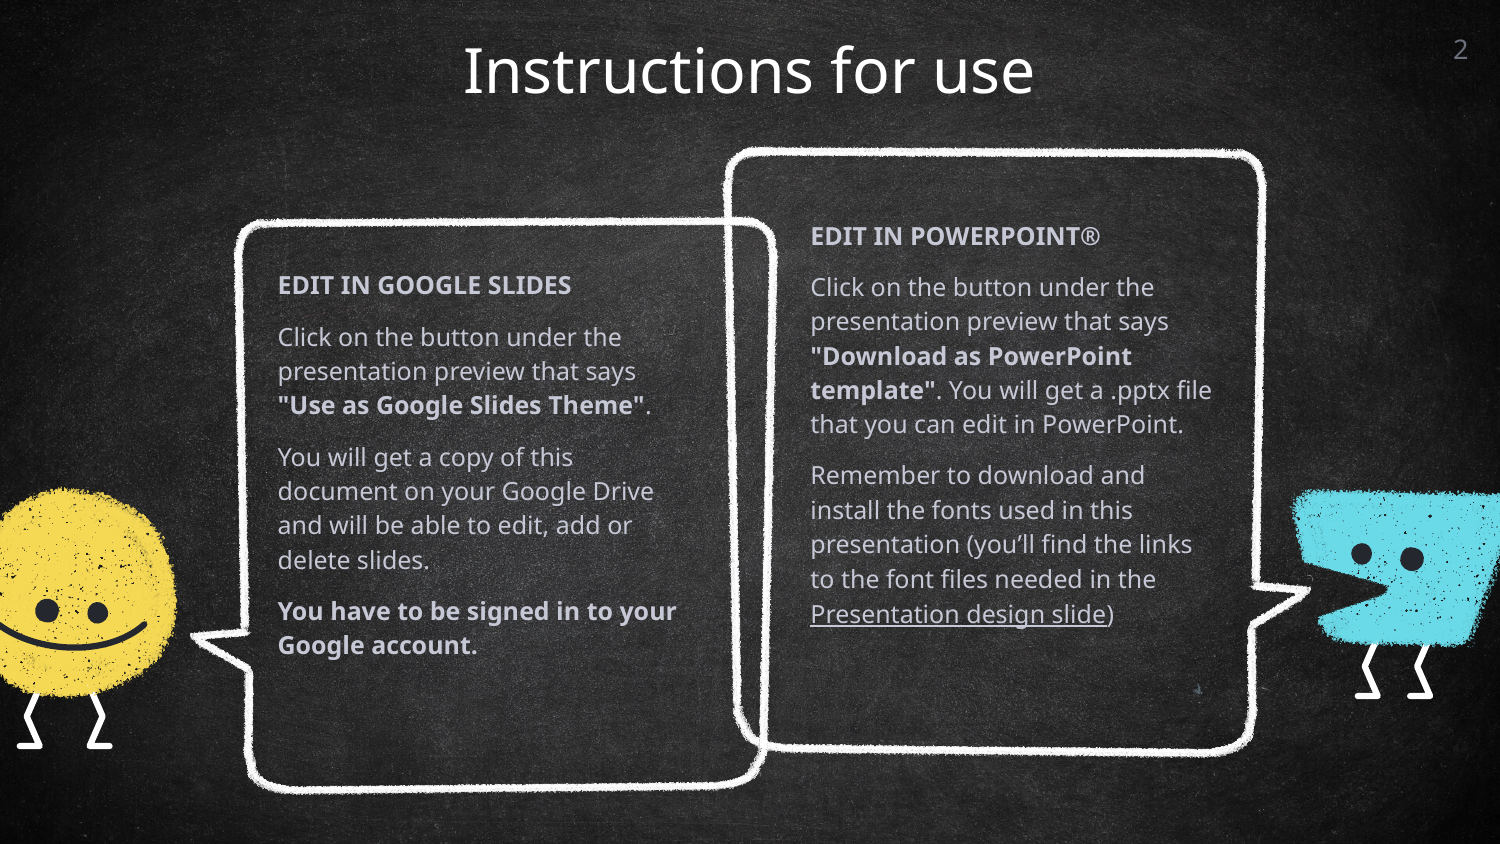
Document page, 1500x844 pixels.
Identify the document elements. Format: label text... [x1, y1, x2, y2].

title Instructions for use [244, 39, 1256, 105]
list EDIT IN POWERPOINT® Click on the button under the presentation preview that says "Download as PowerPoint template". You will get a .pptx file that you can edit in PowerPoint. Remember to download and install the fonts used in this presentation (you’ll find the links to the font files needed in the Presentation design slide) [810, 215, 1223, 690]
list EDIT IN GOOGLE SLIDES Click on the button under the presentation preview that says "Use as Google Slides Theme". You will get a copy of this document on your Google Drive and will be able to edit, add or delete slides. You have to be signed in to your Google account. [277, 265, 690, 740]
slide_number 2 [1378, 32, 1469, 98]
picture [0, 0, 1500, 844]
